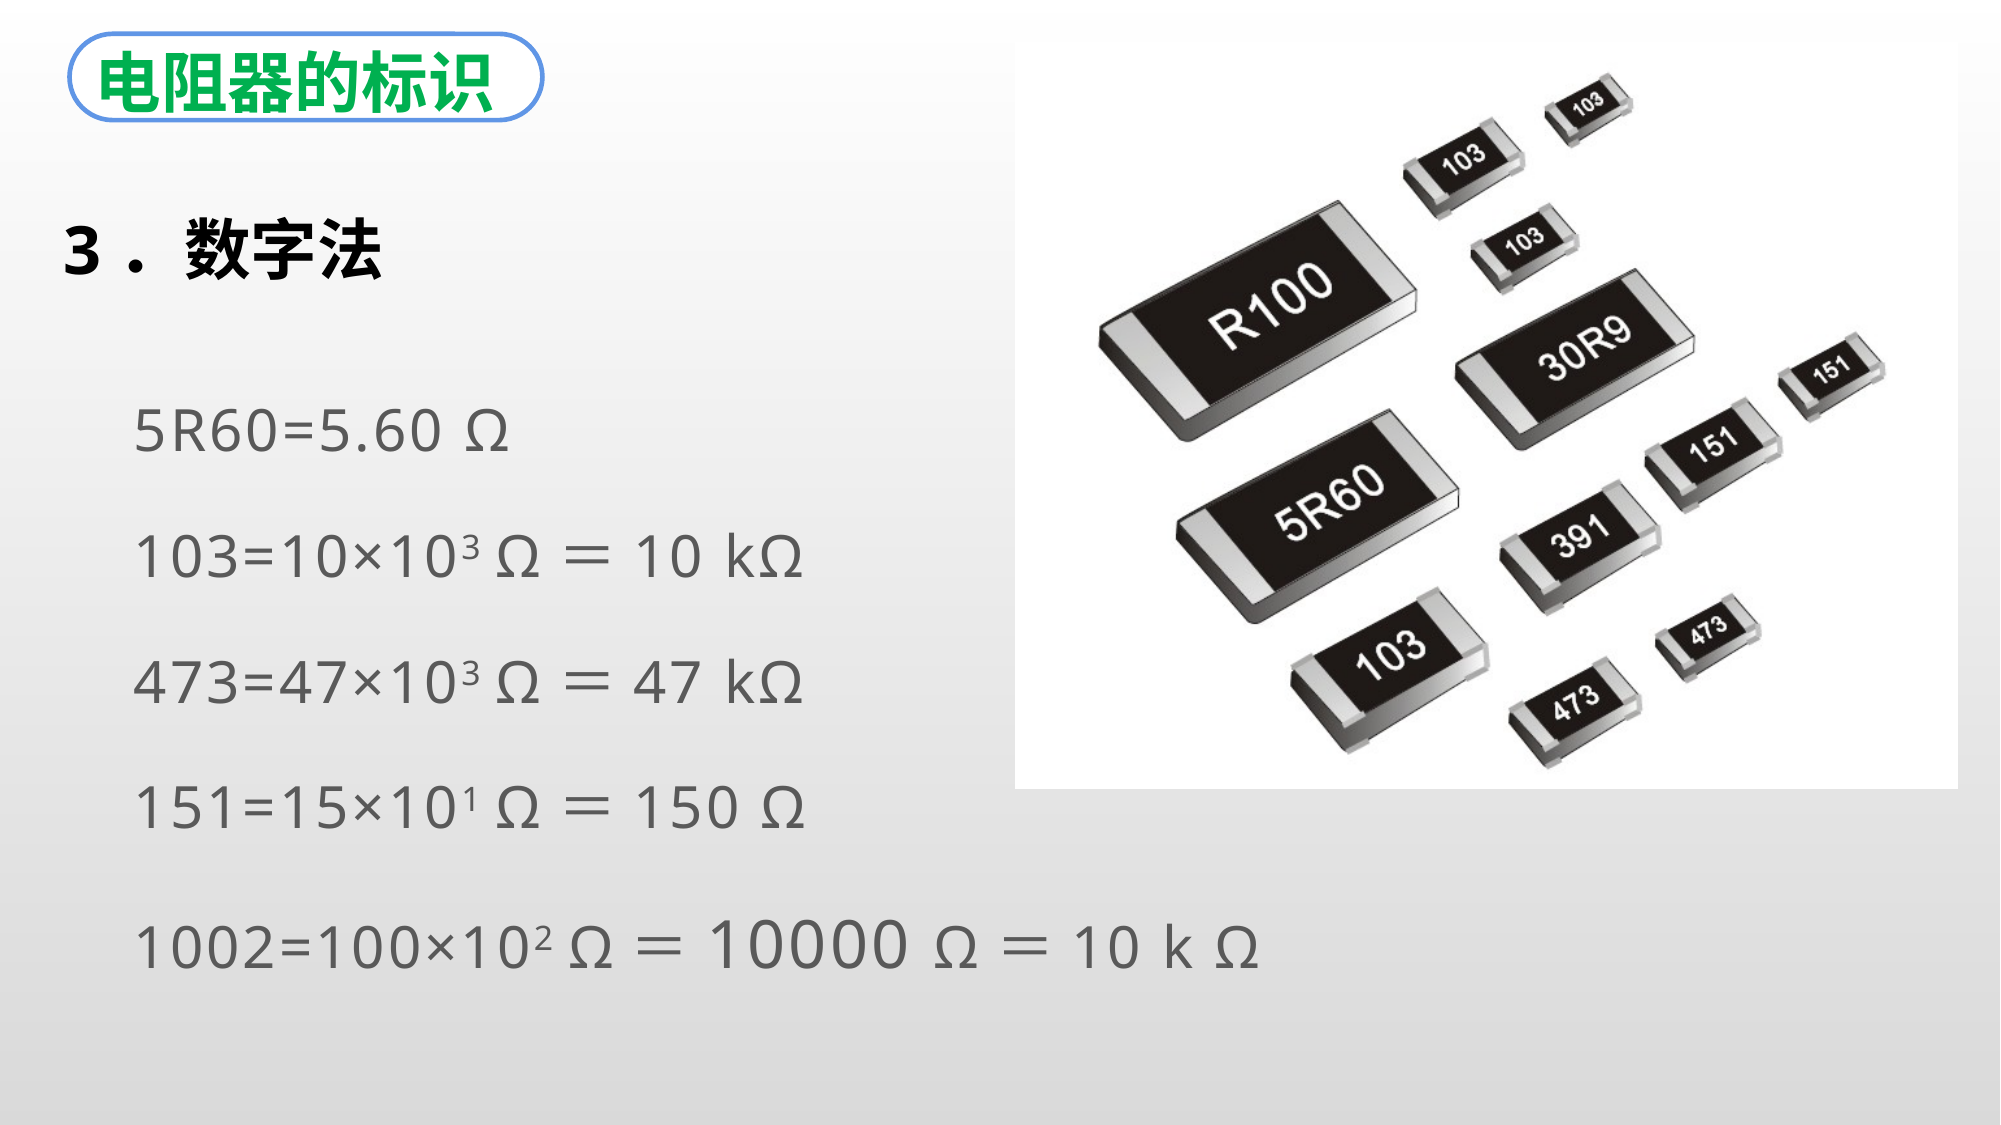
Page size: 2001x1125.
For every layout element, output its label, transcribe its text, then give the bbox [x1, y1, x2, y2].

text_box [69, 33, 566, 130]
list 5R60=5.60 Ω 103=10×103 Ω＝10 kΩ 473=47×103 Ω＝47 kΩ 151=15×101 Ω＝150 Ω 1002=100×102 Ω＝10000 Ω＝10 k Ω [119, 350, 1637, 1067]
text_box 3．数字法 [48, 200, 400, 295]
picture [1015, 42, 1958, 789]
